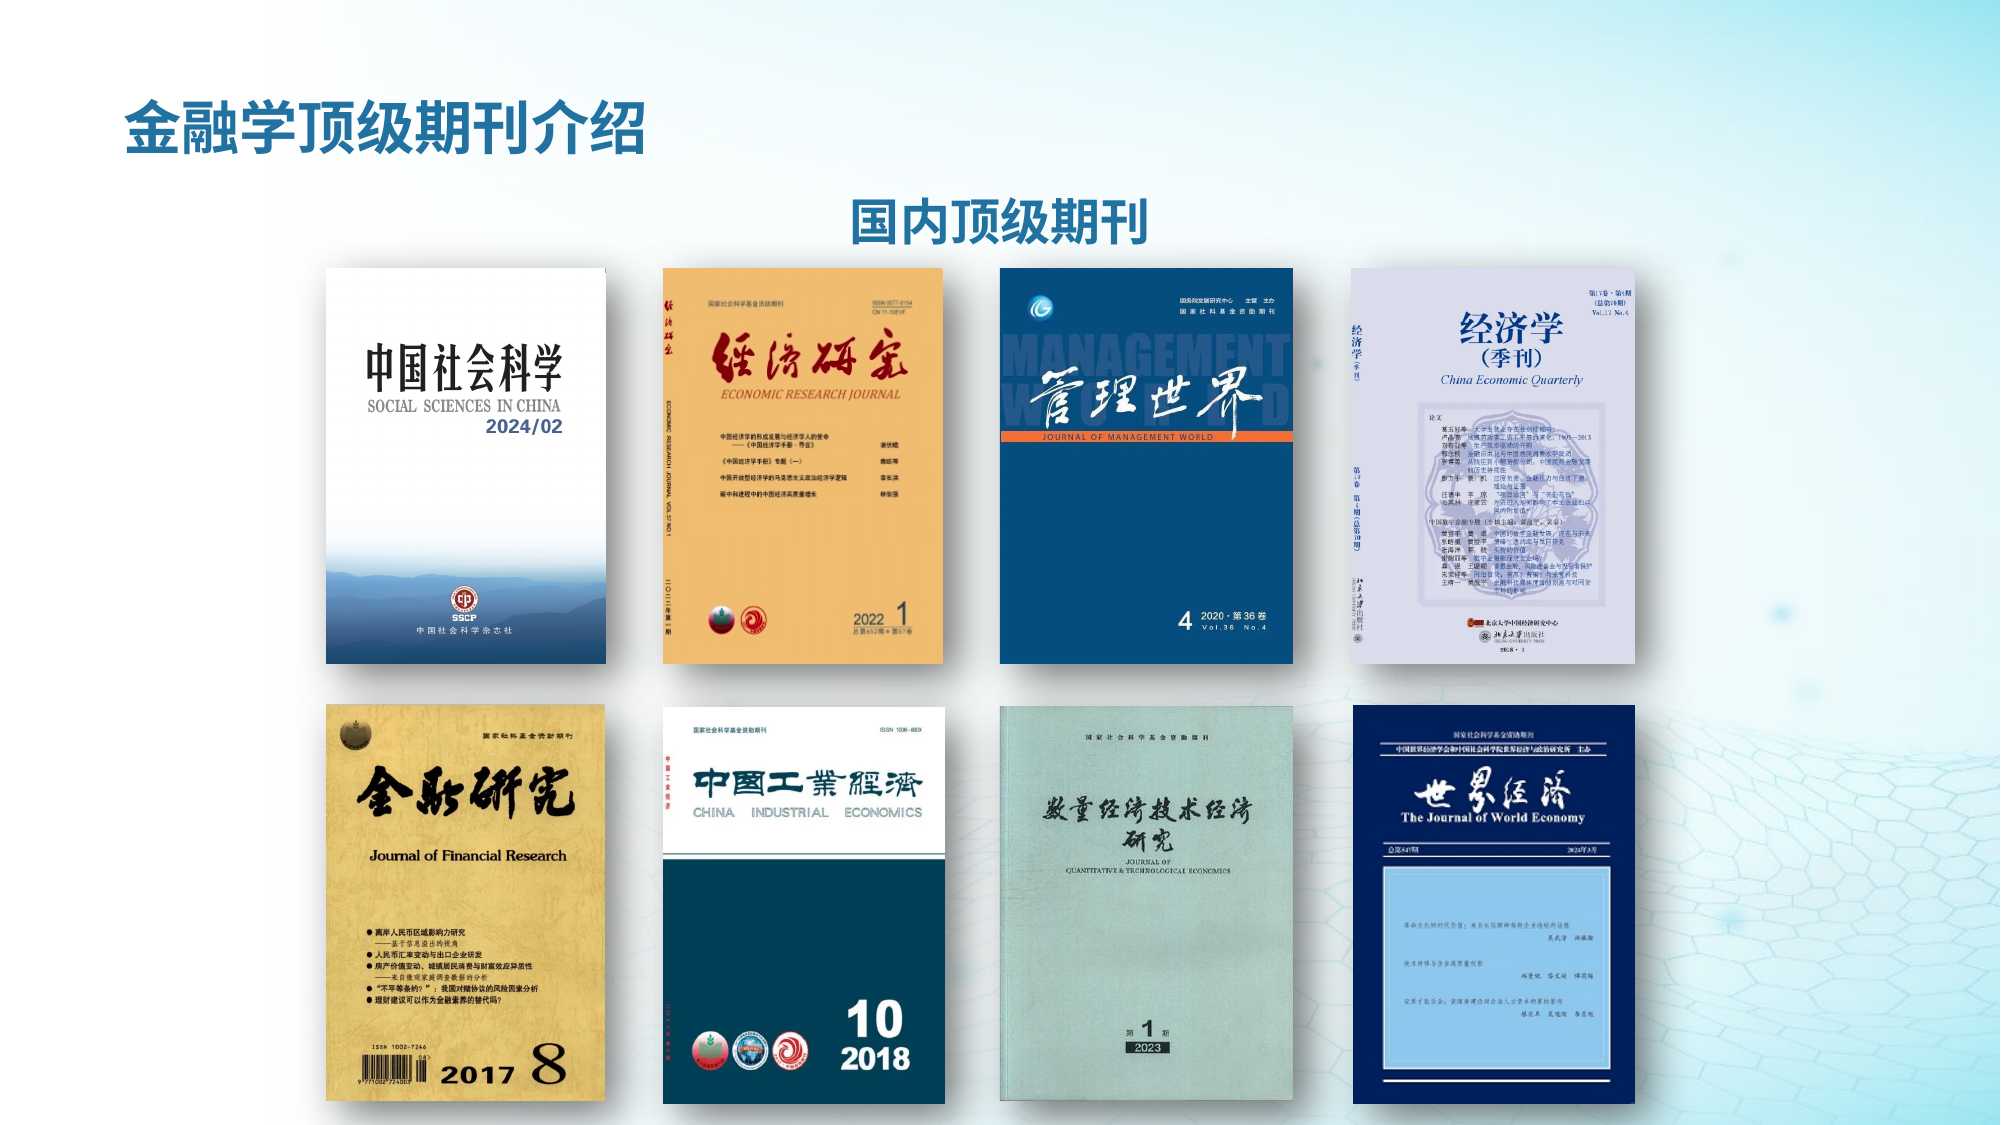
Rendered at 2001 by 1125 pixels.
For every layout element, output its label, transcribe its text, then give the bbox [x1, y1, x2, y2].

picture [1351, 268, 1635, 664]
picture [893, 1046, 910, 1071]
picture [848, 999, 867, 1039]
picture [666, 1041, 671, 1061]
picture [999, 268, 1293, 664]
picture [875, 999, 902, 1039]
picture [841, 1046, 889, 1070]
text_box 国内顶级期刊 [648, 183, 1352, 259]
picture [326, 268, 606, 664]
picture [326, 704, 605, 1101]
picture [999, 706, 1293, 1101]
picture [663, 707, 945, 860]
picture [666, 1003, 670, 1016]
picture [666, 1025, 671, 1037]
picture [691, 1031, 729, 1071]
title 金融学顶级期刊介绍 [108, 21, 1890, 169]
picture [732, 1031, 768, 1070]
picture [771, 1030, 809, 1071]
picture [663, 268, 943, 664]
picture [1353, 705, 1635, 1104]
